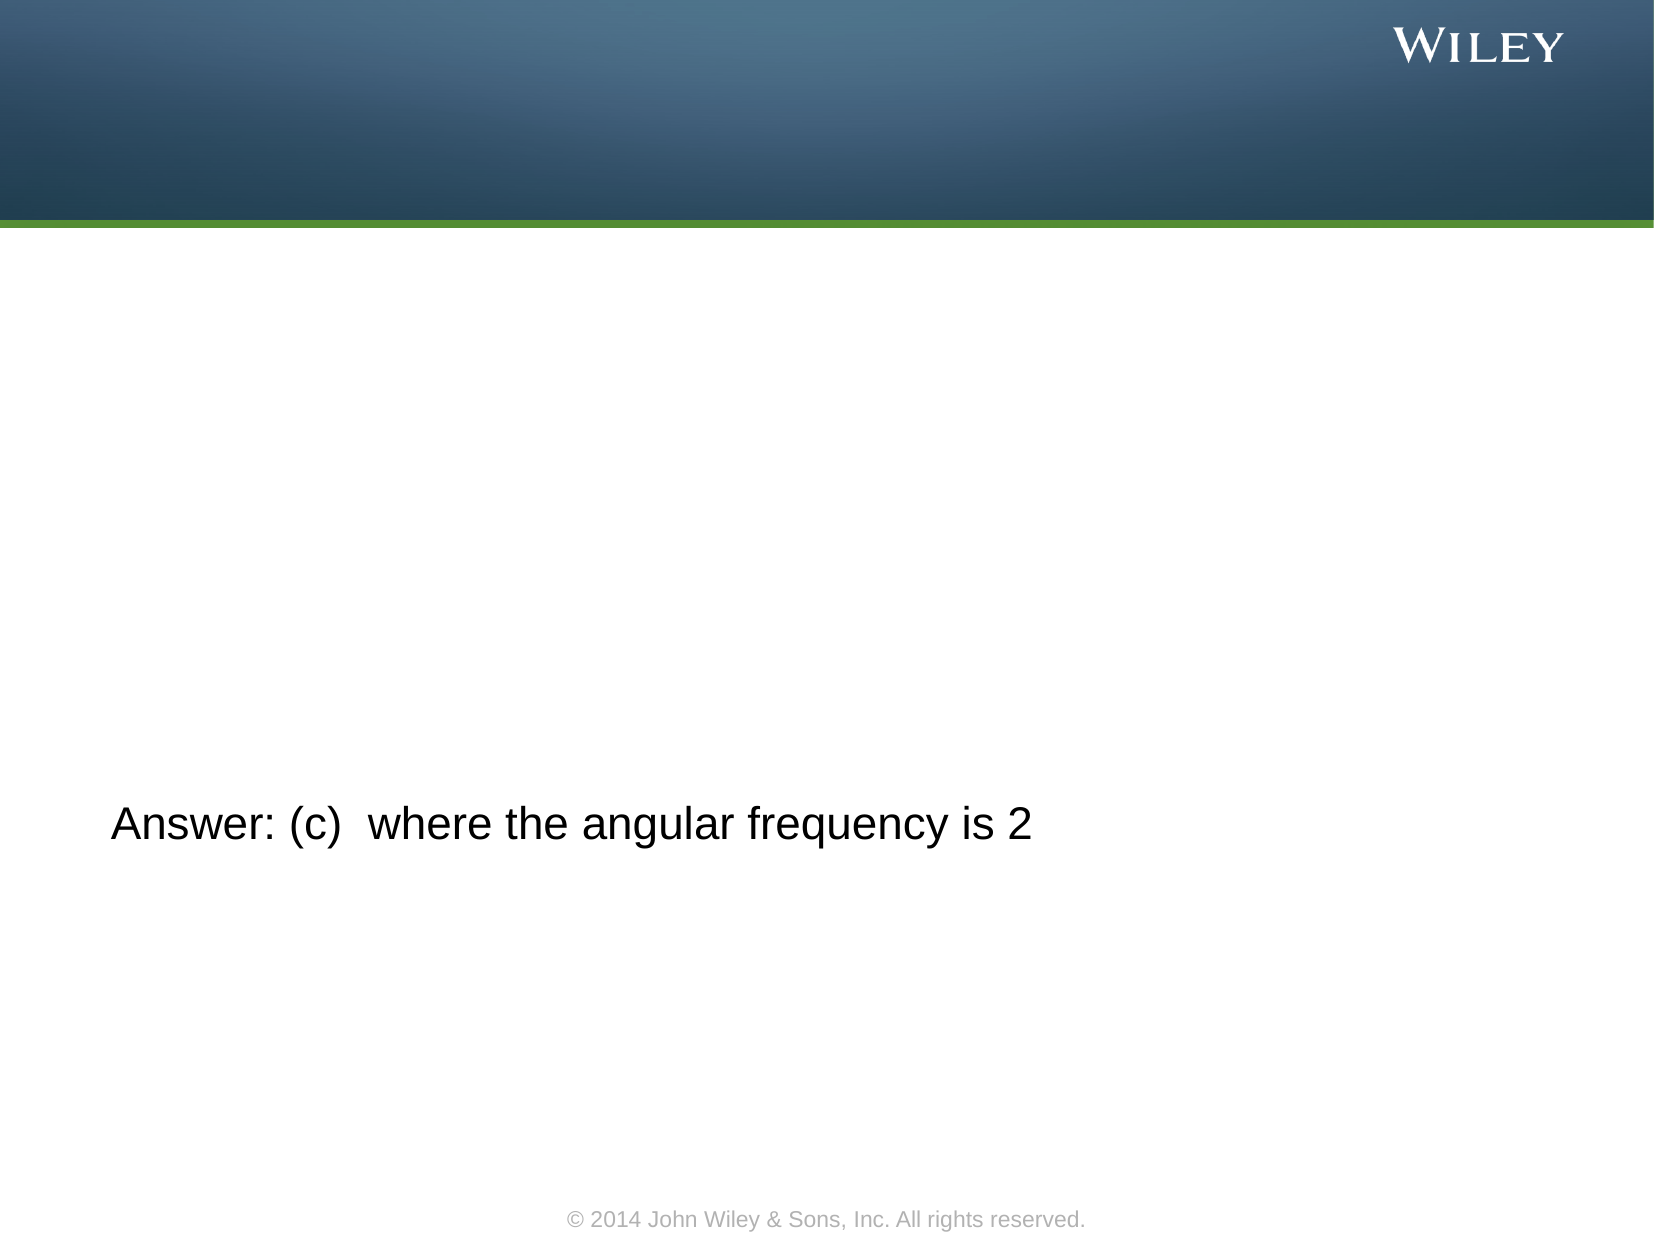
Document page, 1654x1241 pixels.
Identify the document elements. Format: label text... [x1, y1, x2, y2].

text_box Answer: (c) where the angular frequency is 2 [89, 795, 1585, 956]
footer © 2014 John Wiley & Sons, Inc. All rights reserved. [352, 1174, 1302, 1241]
picture [0, 0, 1654, 228]
